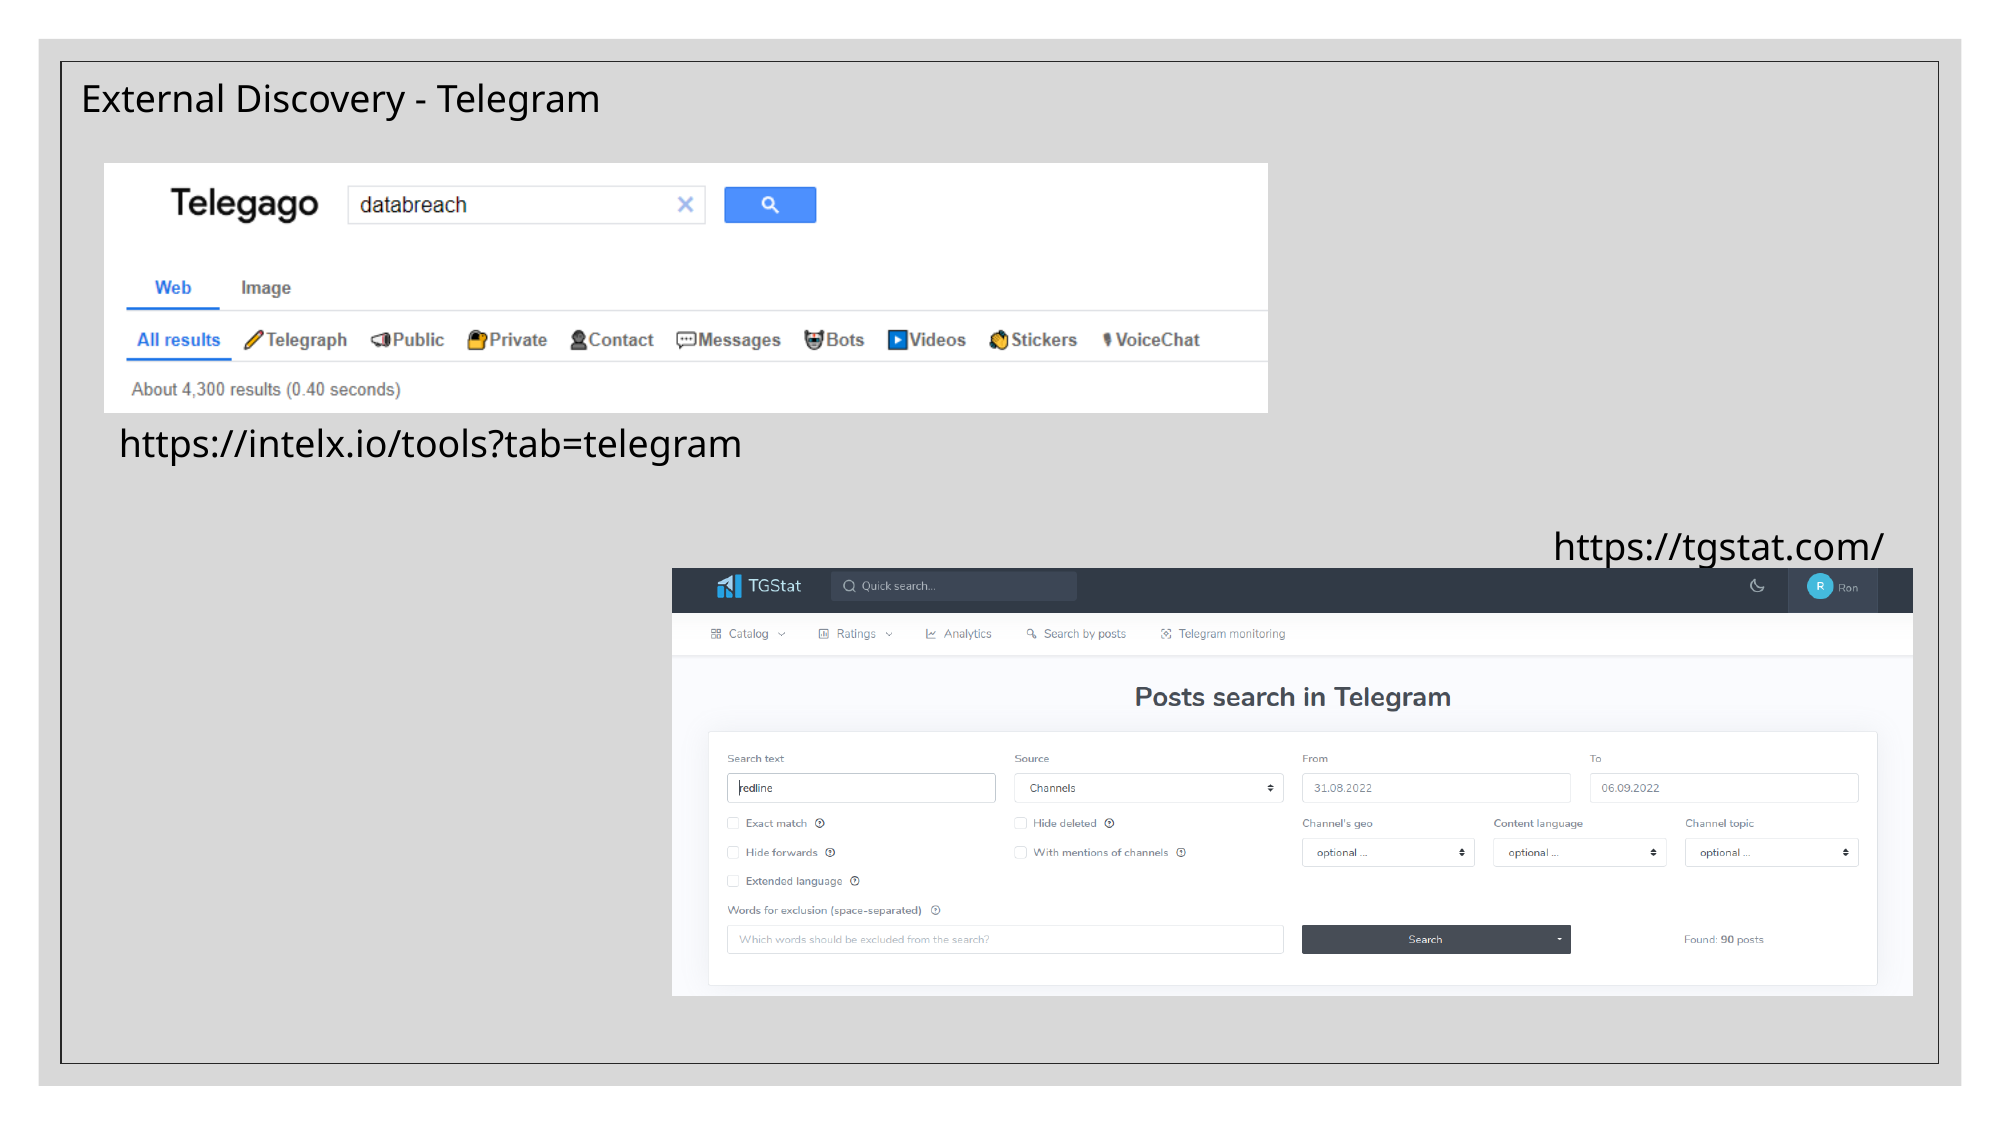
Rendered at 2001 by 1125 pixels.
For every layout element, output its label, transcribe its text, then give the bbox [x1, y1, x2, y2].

text_box https://intelx.io/tools?tab=telegram [104, 419, 804, 473]
text_box External Discovery - Telegram [66, 67, 642, 173]
text_box https://tgstat.com/ [1538, 515, 1913, 565]
picture [672, 568, 1913, 996]
picture [103, 163, 1268, 413]
